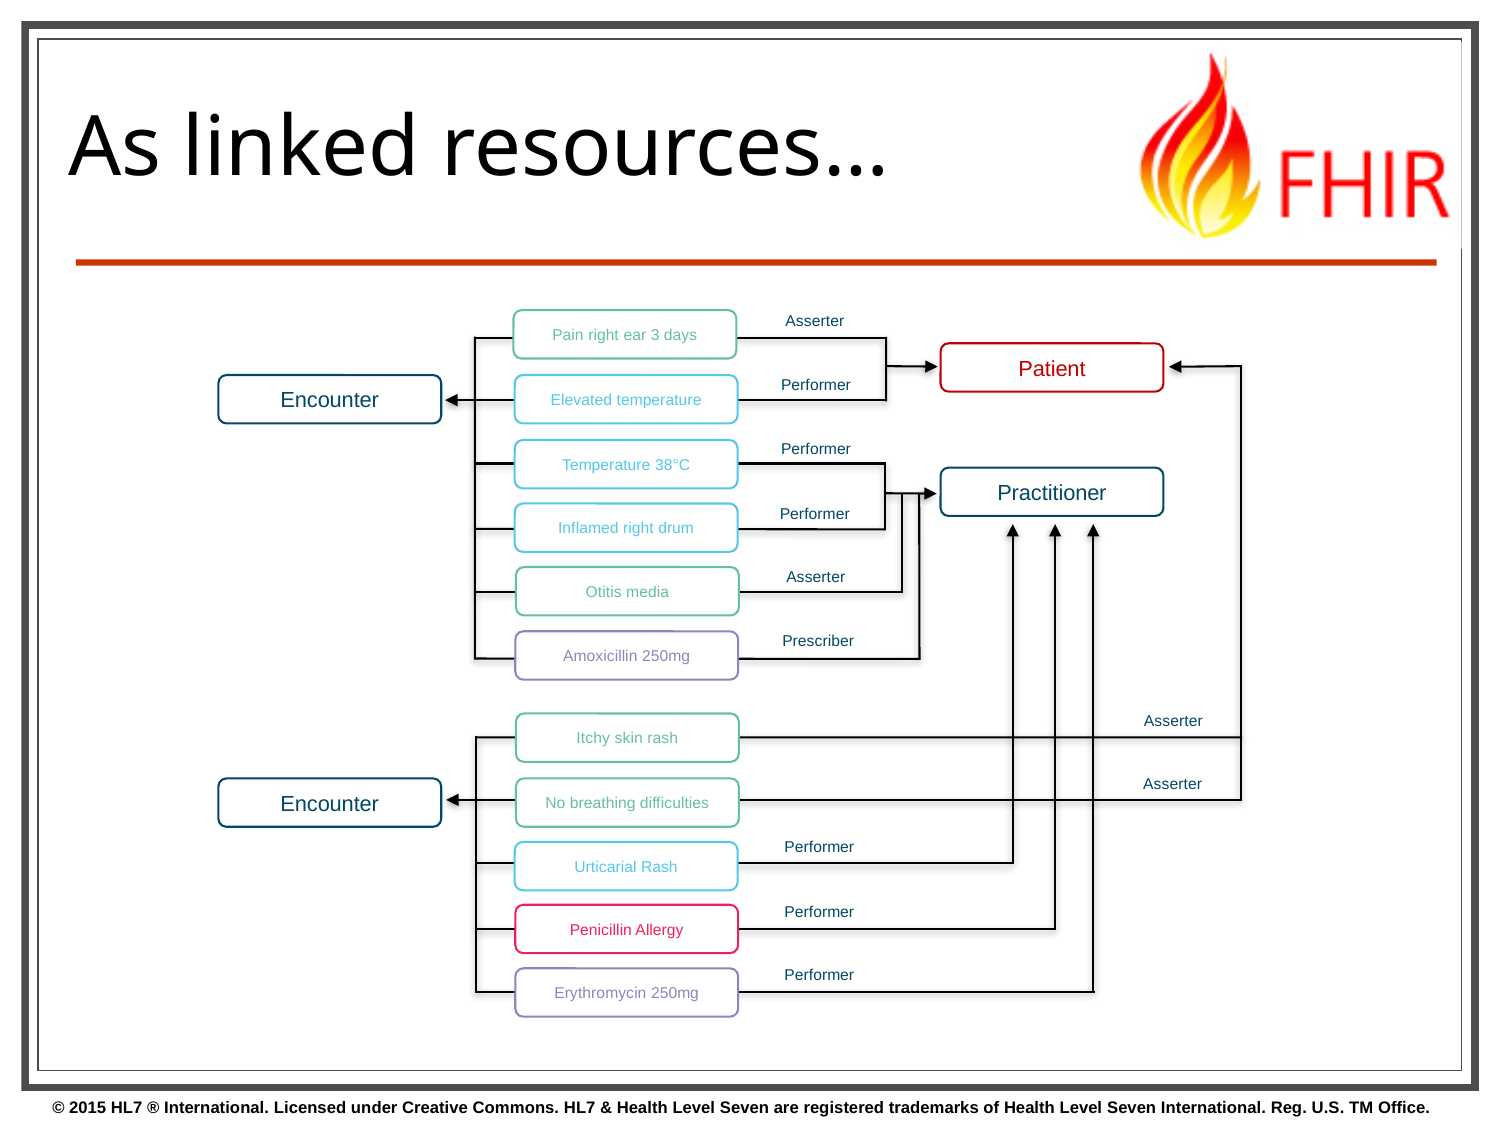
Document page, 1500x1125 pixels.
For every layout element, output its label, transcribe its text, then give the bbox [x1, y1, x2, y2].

title As linked resources… [53, 54, 1128, 249]
picture [1128, 42, 1462, 249]
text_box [218, 302, 1243, 1017]
